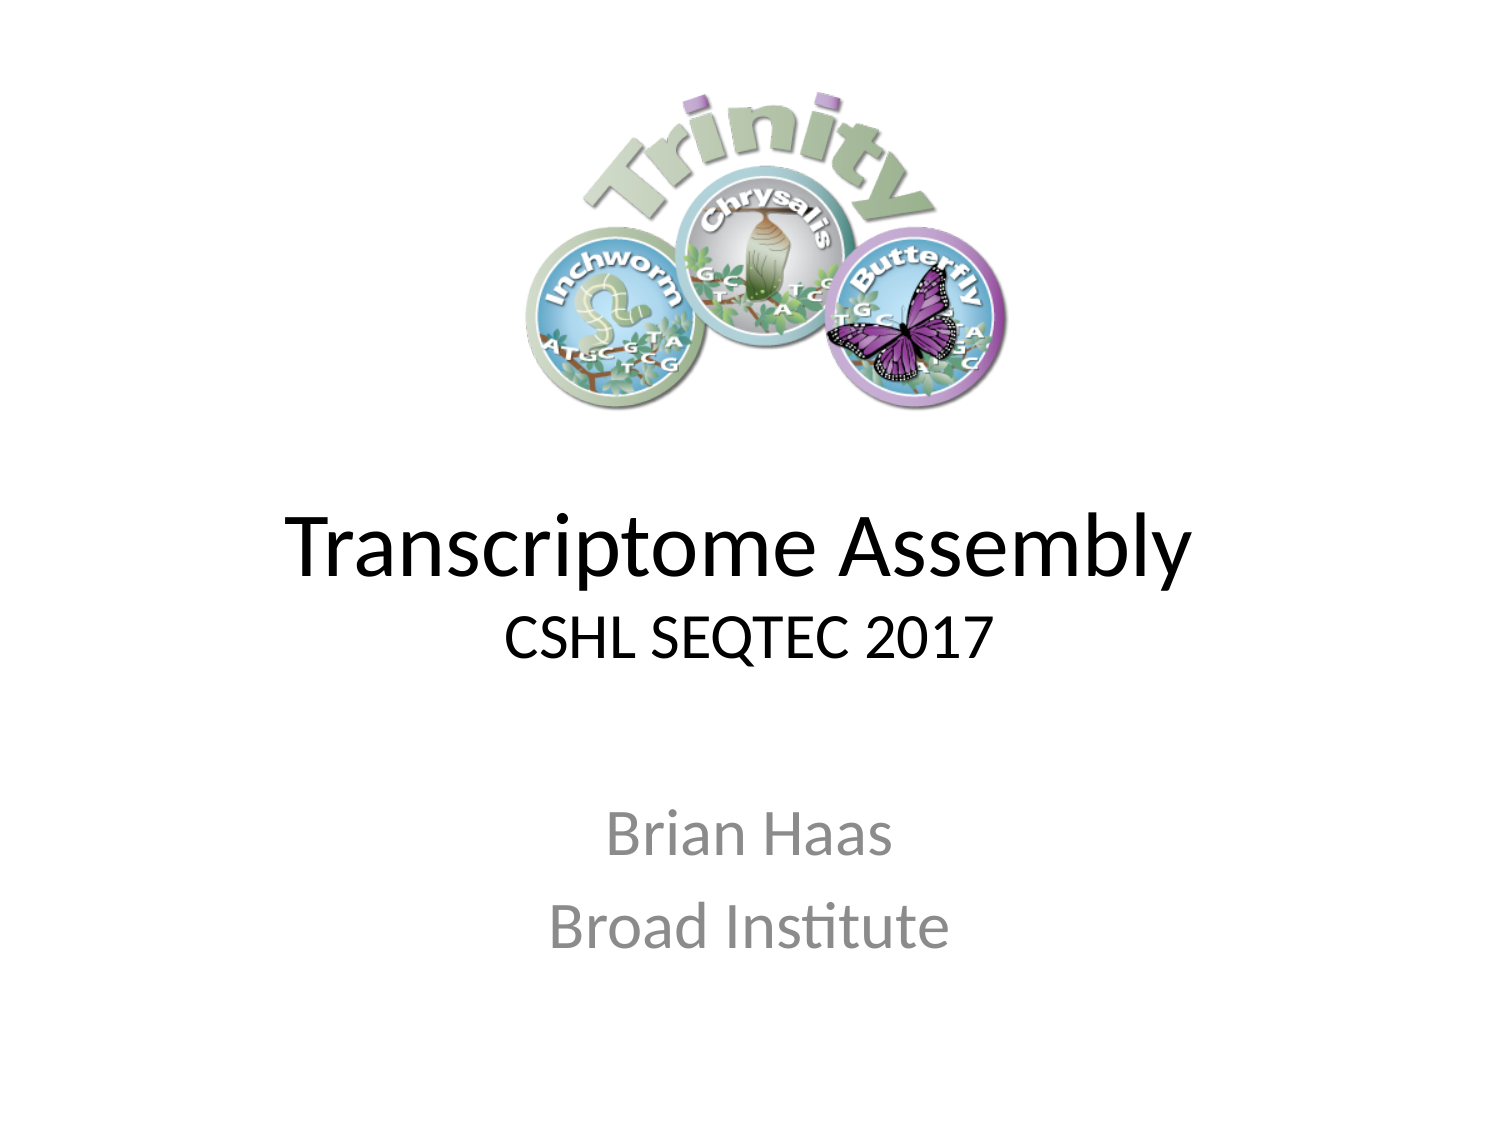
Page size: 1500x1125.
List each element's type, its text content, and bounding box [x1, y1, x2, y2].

picture [520, 91, 1009, 415]
subtitle Brian Haas Broad Institute [225, 781, 1275, 1069]
title Transcriptome Assembly CSHL SEQTEC 2017 [112, 457, 1388, 699]
